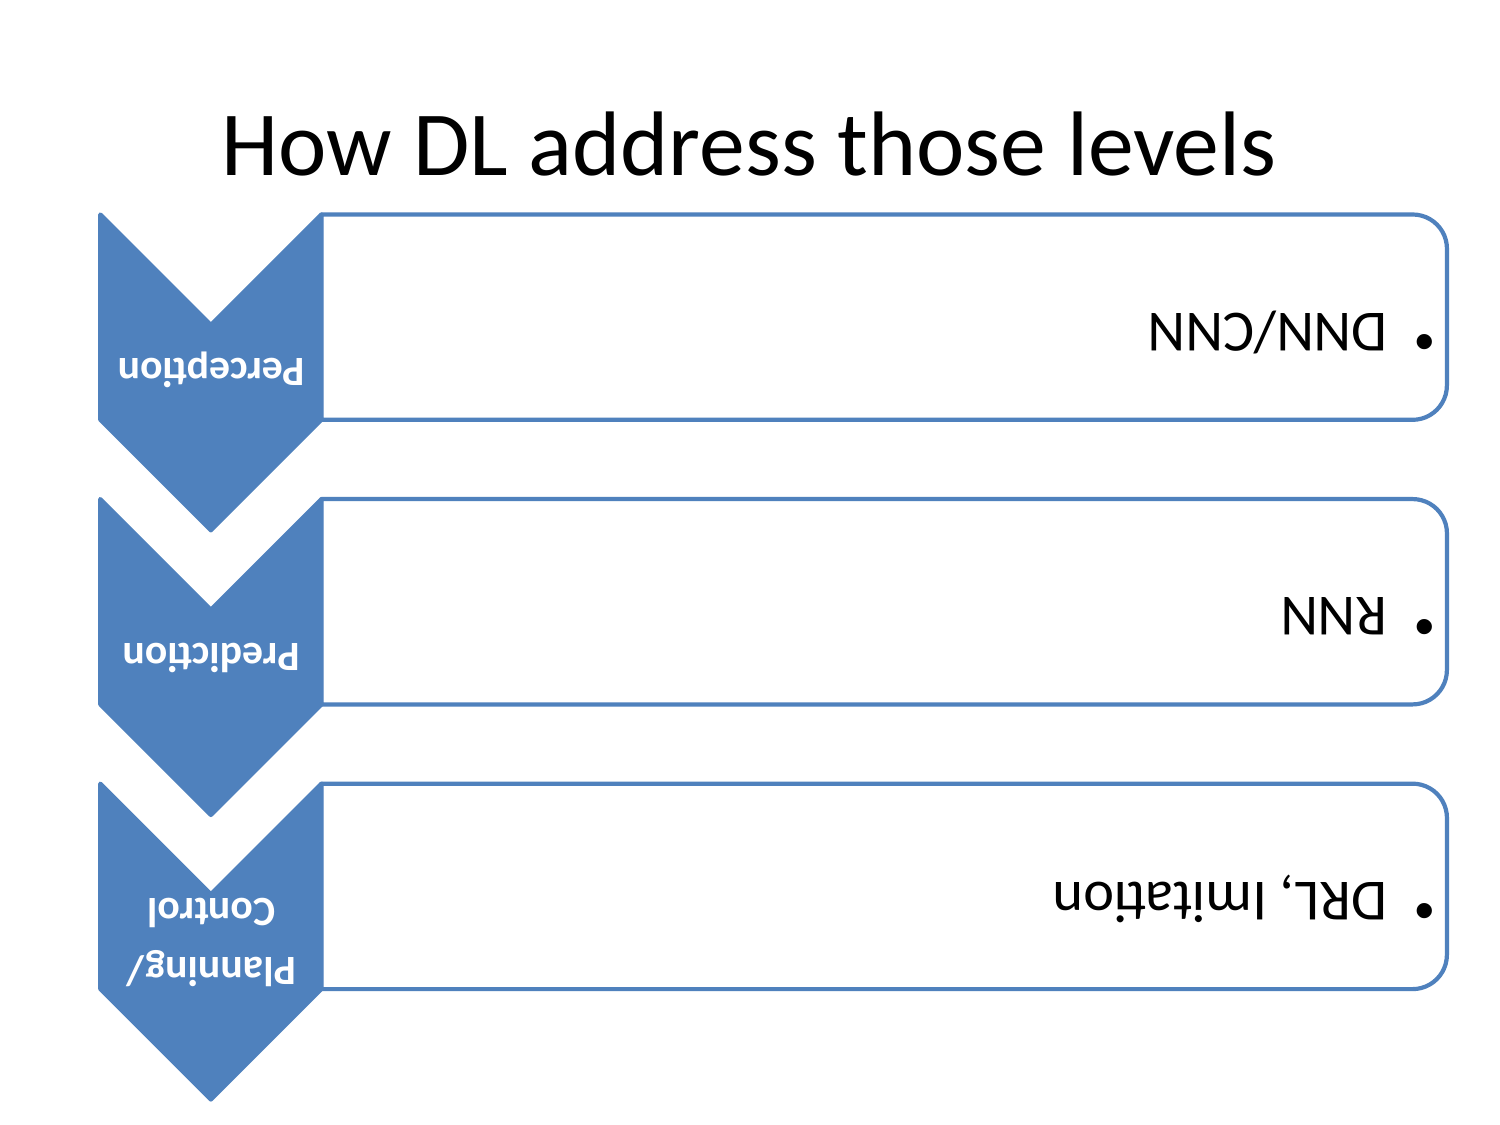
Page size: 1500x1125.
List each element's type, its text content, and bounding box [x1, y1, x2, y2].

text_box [100, 213, 1448, 1101]
title How DL address those levels [75, 45, 1425, 233]
